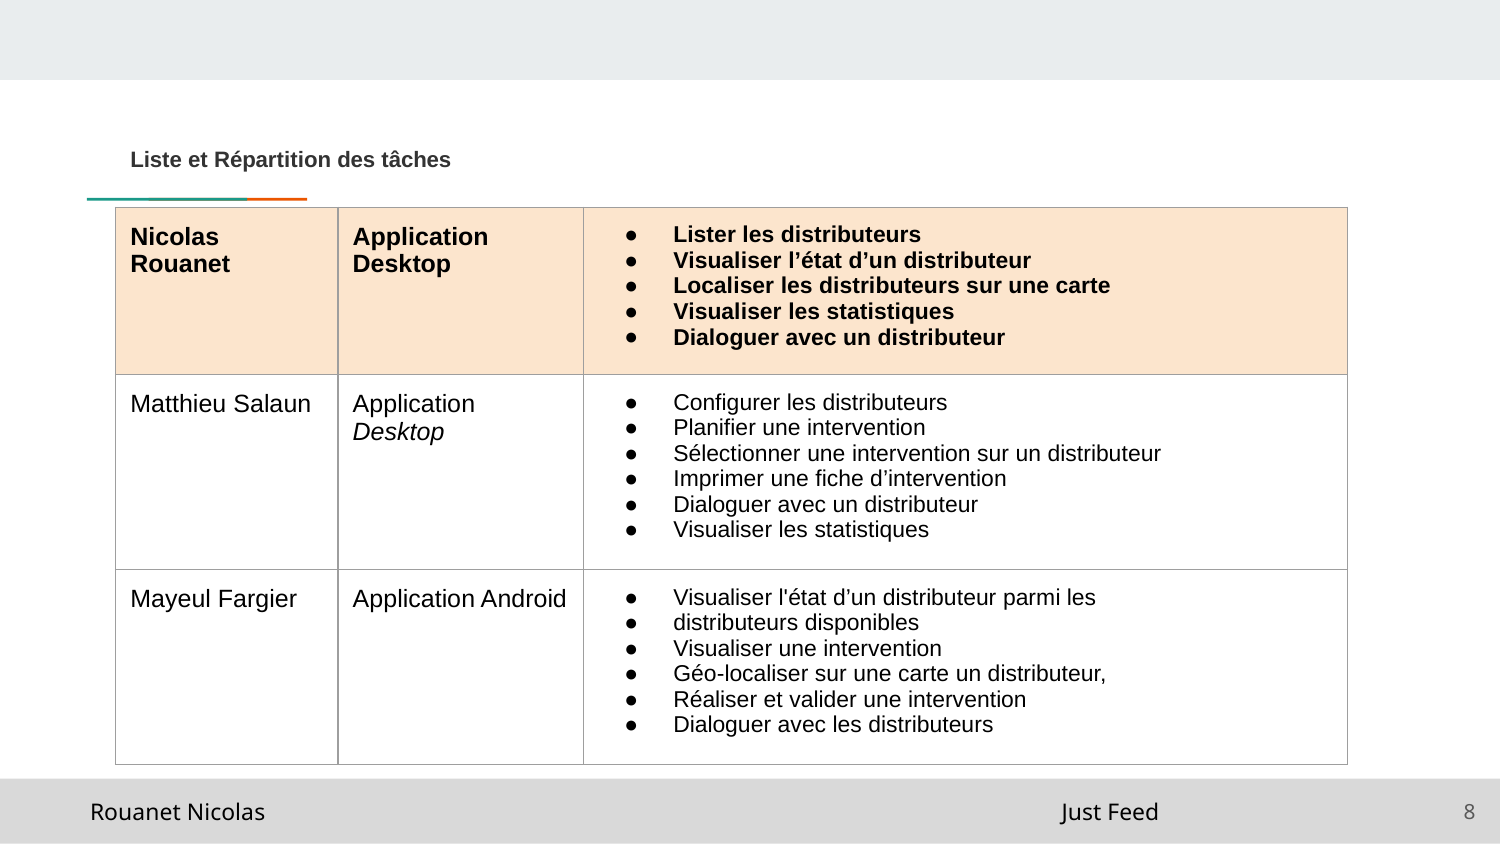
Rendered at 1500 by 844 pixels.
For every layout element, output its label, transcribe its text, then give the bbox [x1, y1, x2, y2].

table_header Lister les distributeurs Visualiser l’état d’un distributeur Localiser les distributeurs sur une carte Visualiser les statistiques Dialoguer avec un distributeur [584, 208, 1347, 374]
title Liste et Répartition des tâches [115, 99, 1377, 188]
table_cell Visualiser l'état d’un distributeur parmi les distributeurs disponibles Visualiser une intervention Géo-localiser sur une carte un distributeur, Réaliser et valider une intervention Dialoguer avec les distributeurs [584, 570, 1347, 764]
slide_number ‹#› [1400, 779, 1491, 844]
table_cell Application Desktop [339, 375, 583, 569]
table_header Nicolas Rouanet [116, 208, 337, 374]
table_cell Application Android [339, 570, 583, 764]
table_cell Mayeul Fargier [116, 570, 337, 764]
table_cell Matthieu Salaun [116, 375, 337, 569]
table_header Application Desktop [339, 208, 583, 374]
table_cell Configurer les distributeurs Planifier une intervention Sélectionner une intervention sur un distributeur Imprimer une fiche d’intervention Dialoguer avec un distributeur Visualiser les statistiques [584, 375, 1347, 569]
